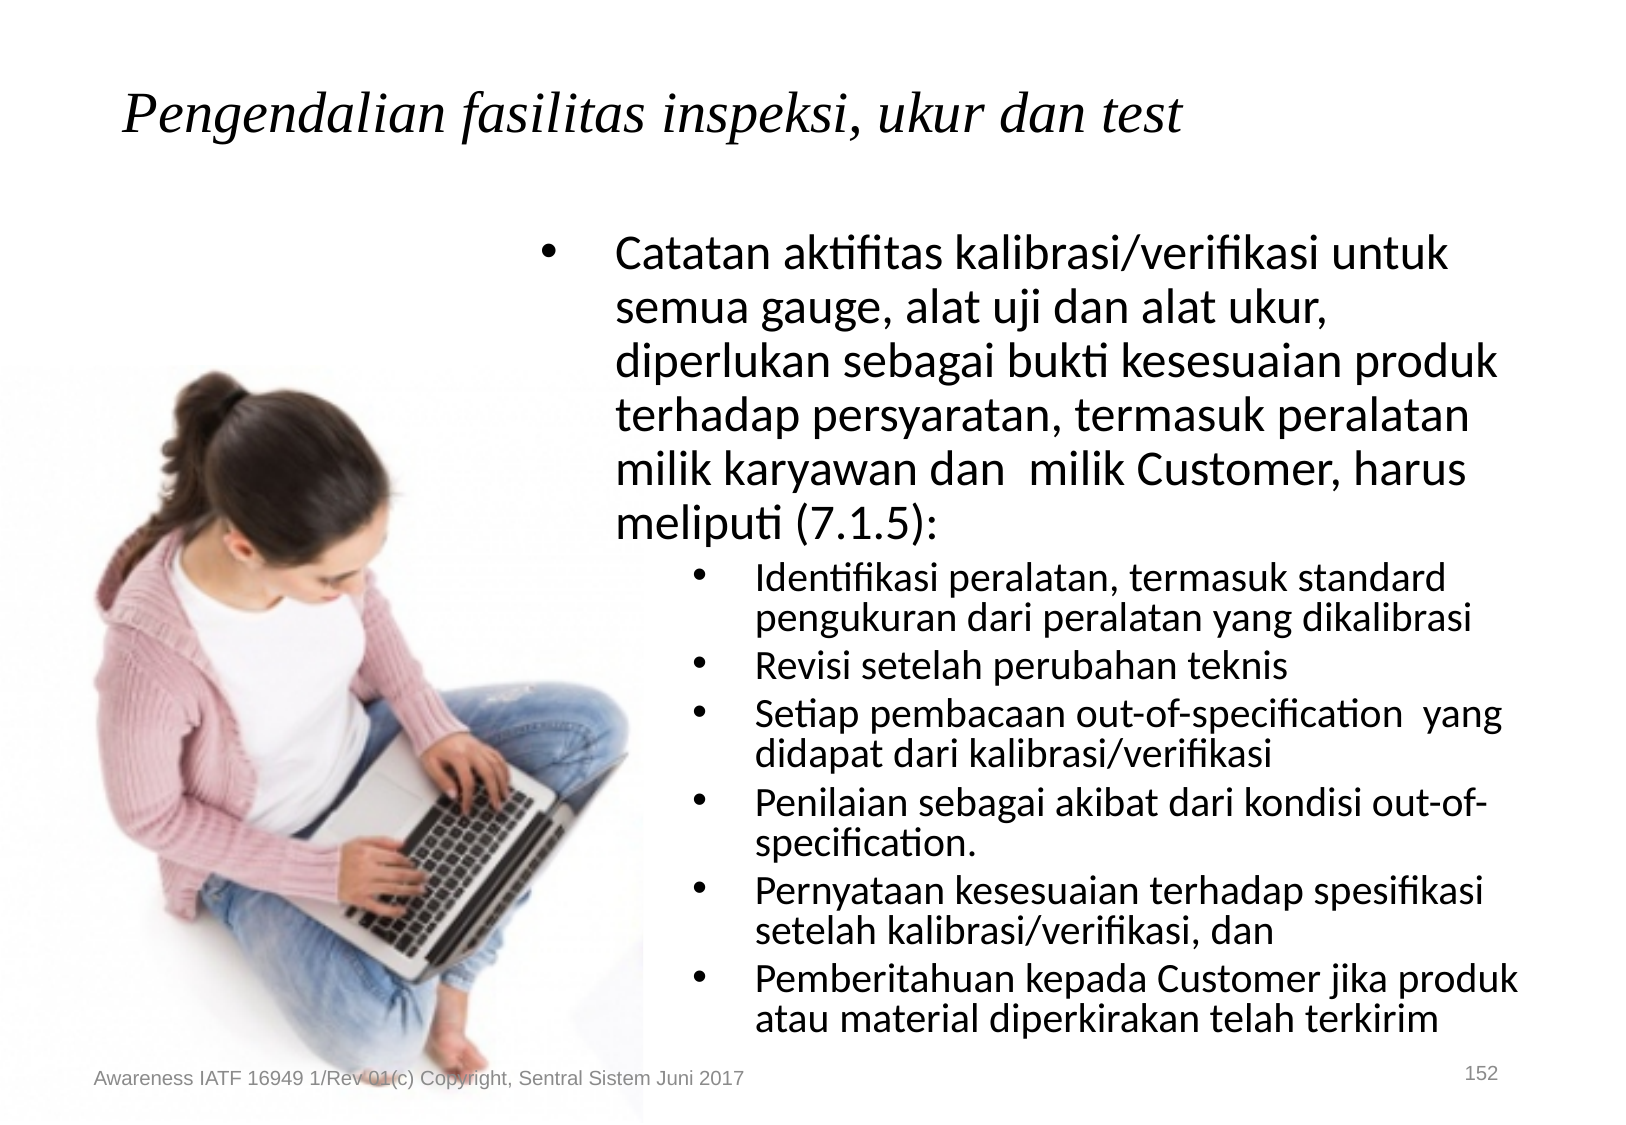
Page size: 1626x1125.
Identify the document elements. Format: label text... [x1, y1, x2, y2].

footer Awareness IATF 16949 1/Rev 01(c) Copyright, Sentral Sistem Juni 2017 [644, 1046, 788, 1107]
text_box Pengendalian fasilitas inspeksi, ukur dan test [0, 49, 1307, 168]
list Catatan aktifitas kalibrasi/verifikasi untuk semua gauge, alat uji dan alat ukur, diperlukan sebagai bukti kesesuaian produk terhadap persyaratan, termasuk peralatan milik karyawan dan milik Customer, harus meliputi (7.1.5): Identifikasi peralatan, termasuk standard pengukuran dari peralatan yang dikalibrasi Revisi setelah perubahan teknis Setiap pembacaan out-of-specification yang didapat dari kalibrasi/verifikasi Penilaian sebagai akibat dari kondisi out-of-specification. Pernyataan kesesuaian terhadap spesifikasi setelah kalibrasi/verifikasi, dan Pemberitahuan kepada Customer jika produk atau material diperkirakan telah terkirim [450, 219, 1538, 1072]
slide_number 152 [1147, 1042, 1514, 1103]
picture [0, 365, 644, 1123]
